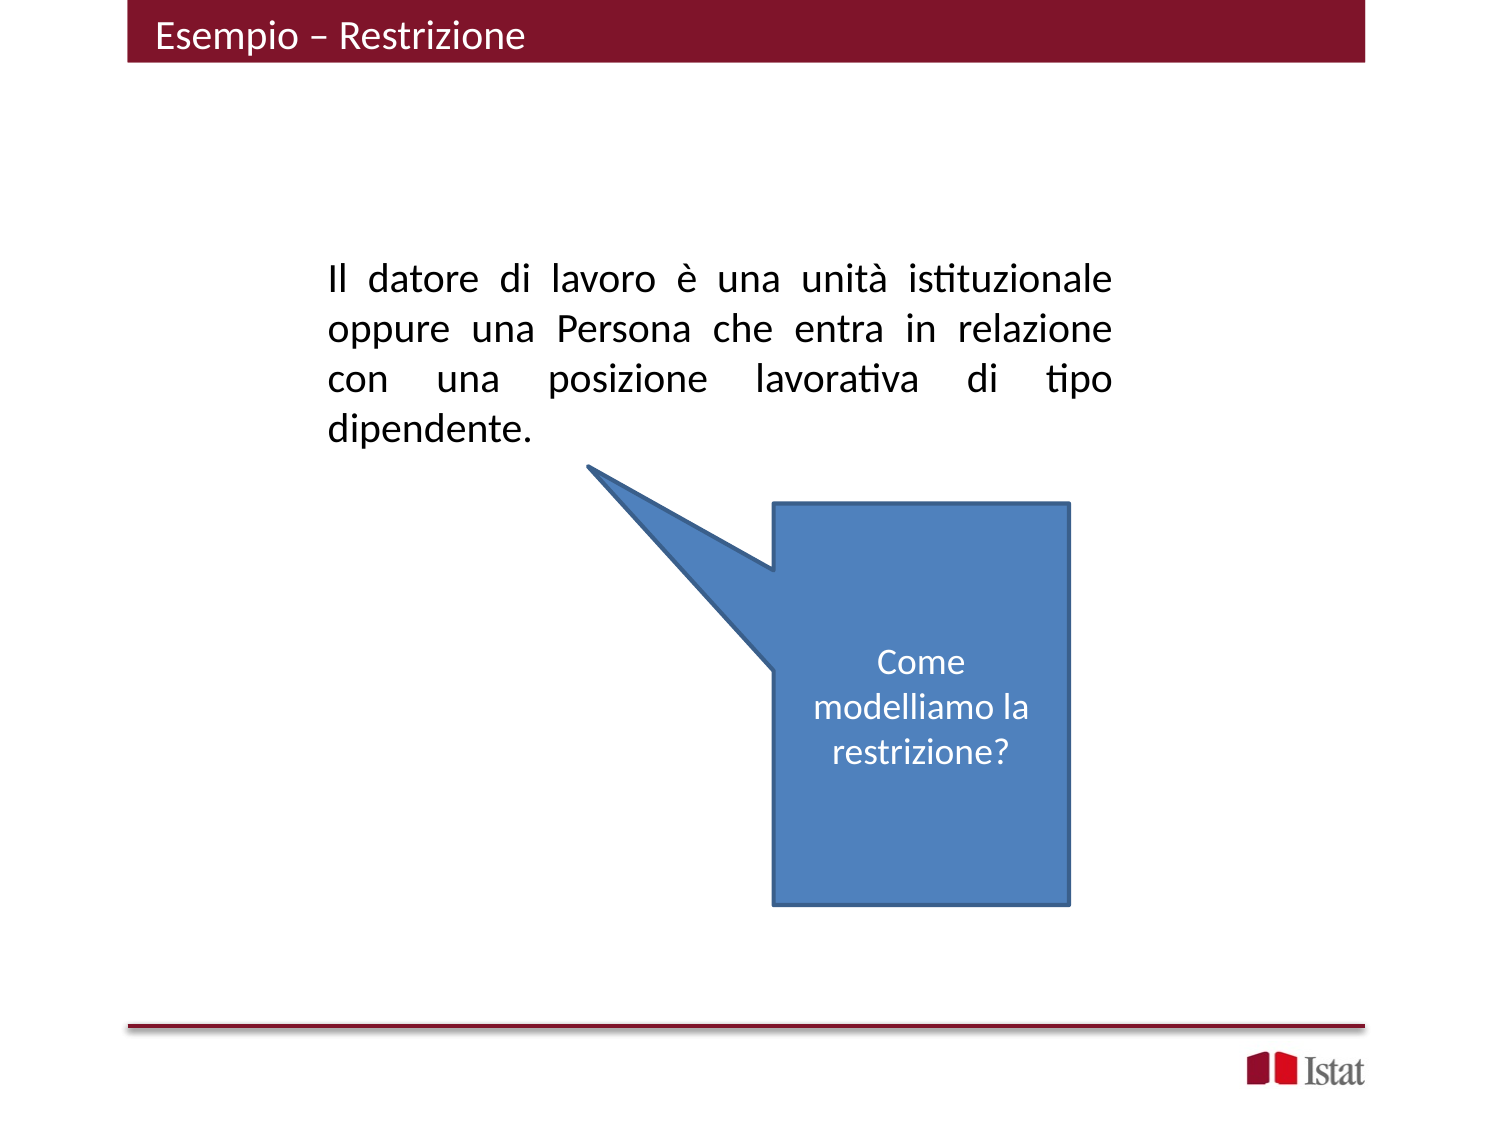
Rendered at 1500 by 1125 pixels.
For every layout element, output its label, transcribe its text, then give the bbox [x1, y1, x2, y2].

text_box Esempio – Restrizione [140, 0, 551, 65]
picture [1239, 1041, 1373, 1096]
text_box Come modelliamo la restrizione? [586, 464, 1072, 908]
text_box Il datore di lavoro è una unità istituzionale oppure una Persona che entra in relazione con una posizione lavorativa di tipo dipendente. [312, 243, 1128, 459]
